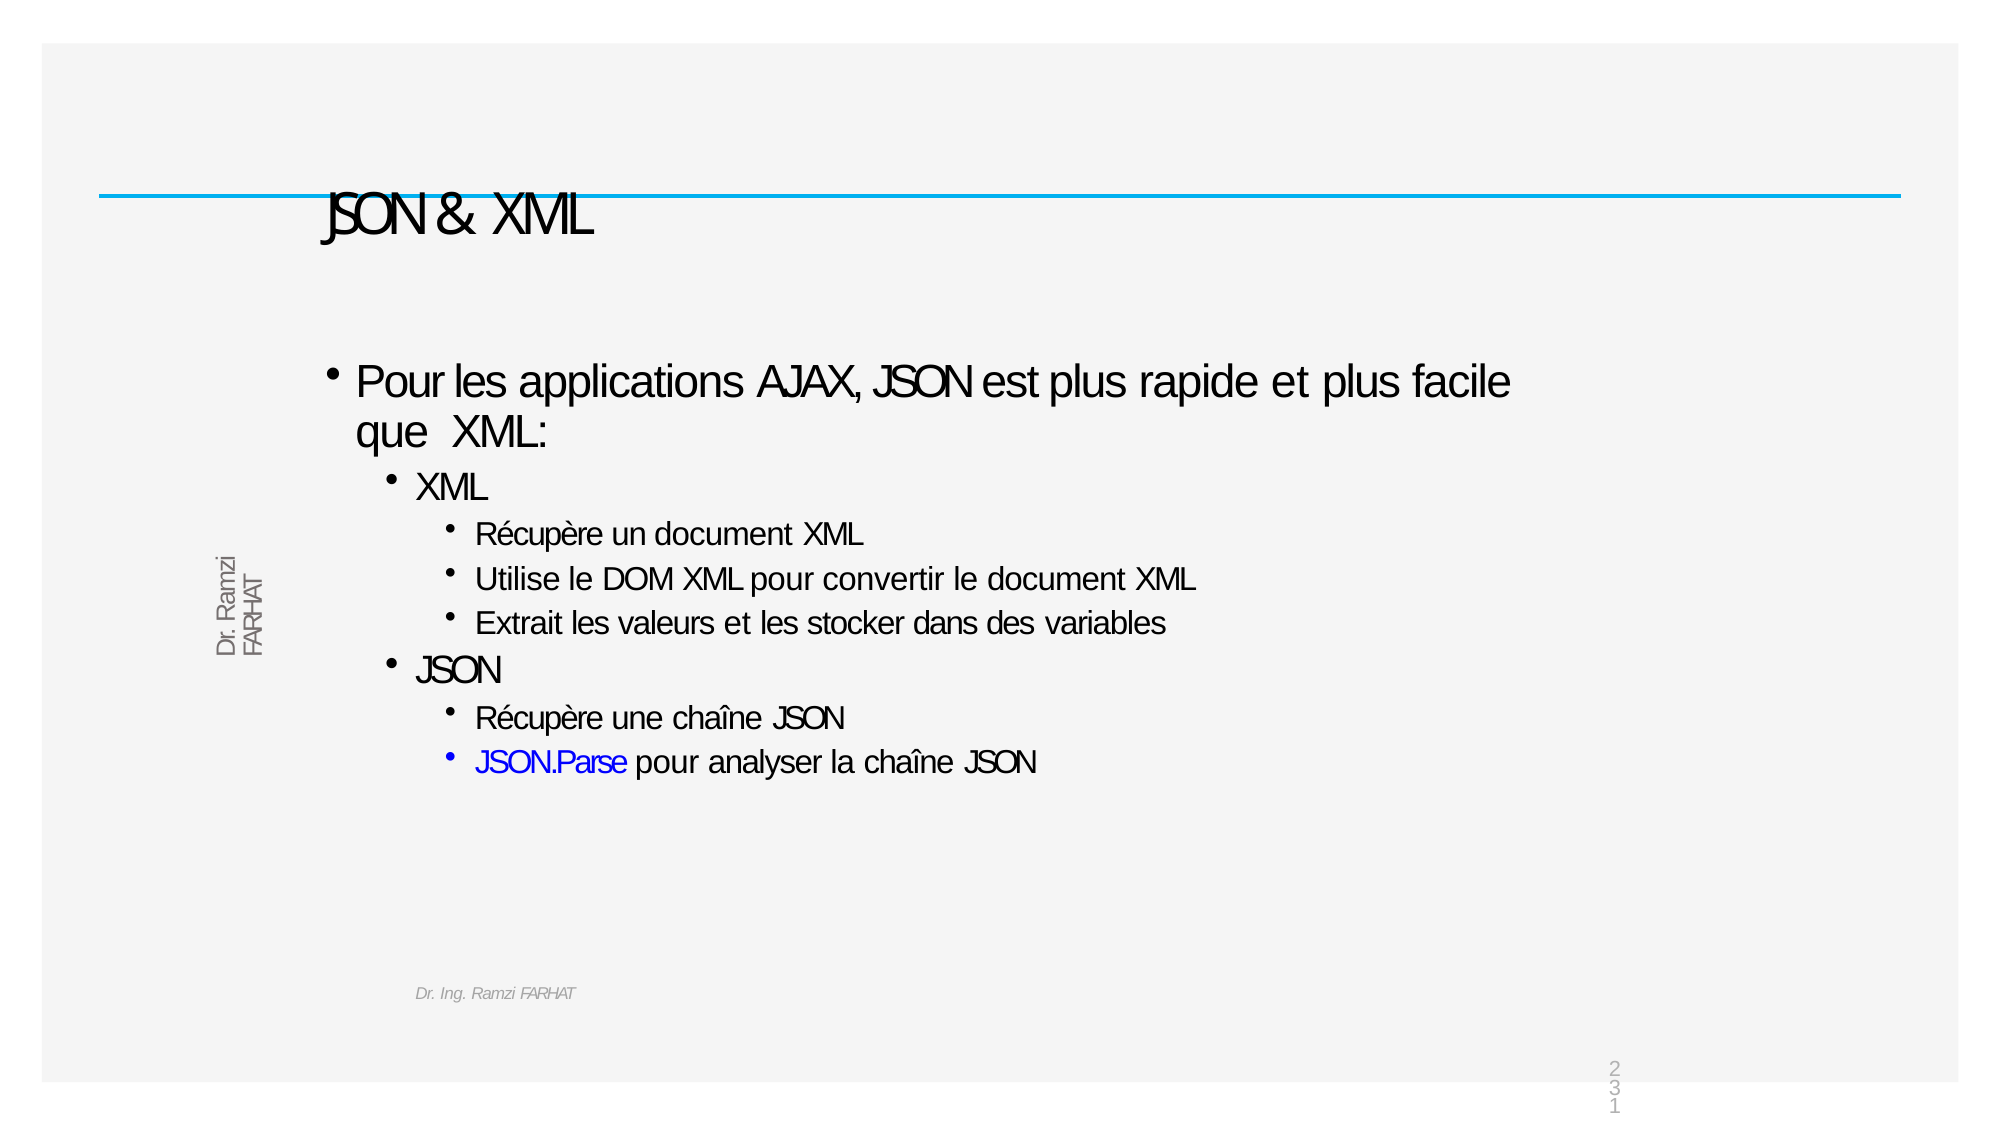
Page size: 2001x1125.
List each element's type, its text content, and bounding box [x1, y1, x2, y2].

title JSON & XML [323, 56, 689, 247]
slide_number 231 [1579, 742, 1627, 1125]
text_box Dr. Ing. Ramzi FARHAT [413, 984, 577, 1003]
text_box Dr. Ramzi FARHAT [213, 465, 241, 660]
text_box Pour les applications AJAX, JSON est plus rapide et plus facile que XML: XML Récupère un document XML Utilise le DOM XML pour convertir le document XML Extrait les valeurs et les stocker dans des variables JSON Récupère une chaîne JSON JSON.Parse pour analyser la chaîne JSON [323, 348, 1582, 781]
